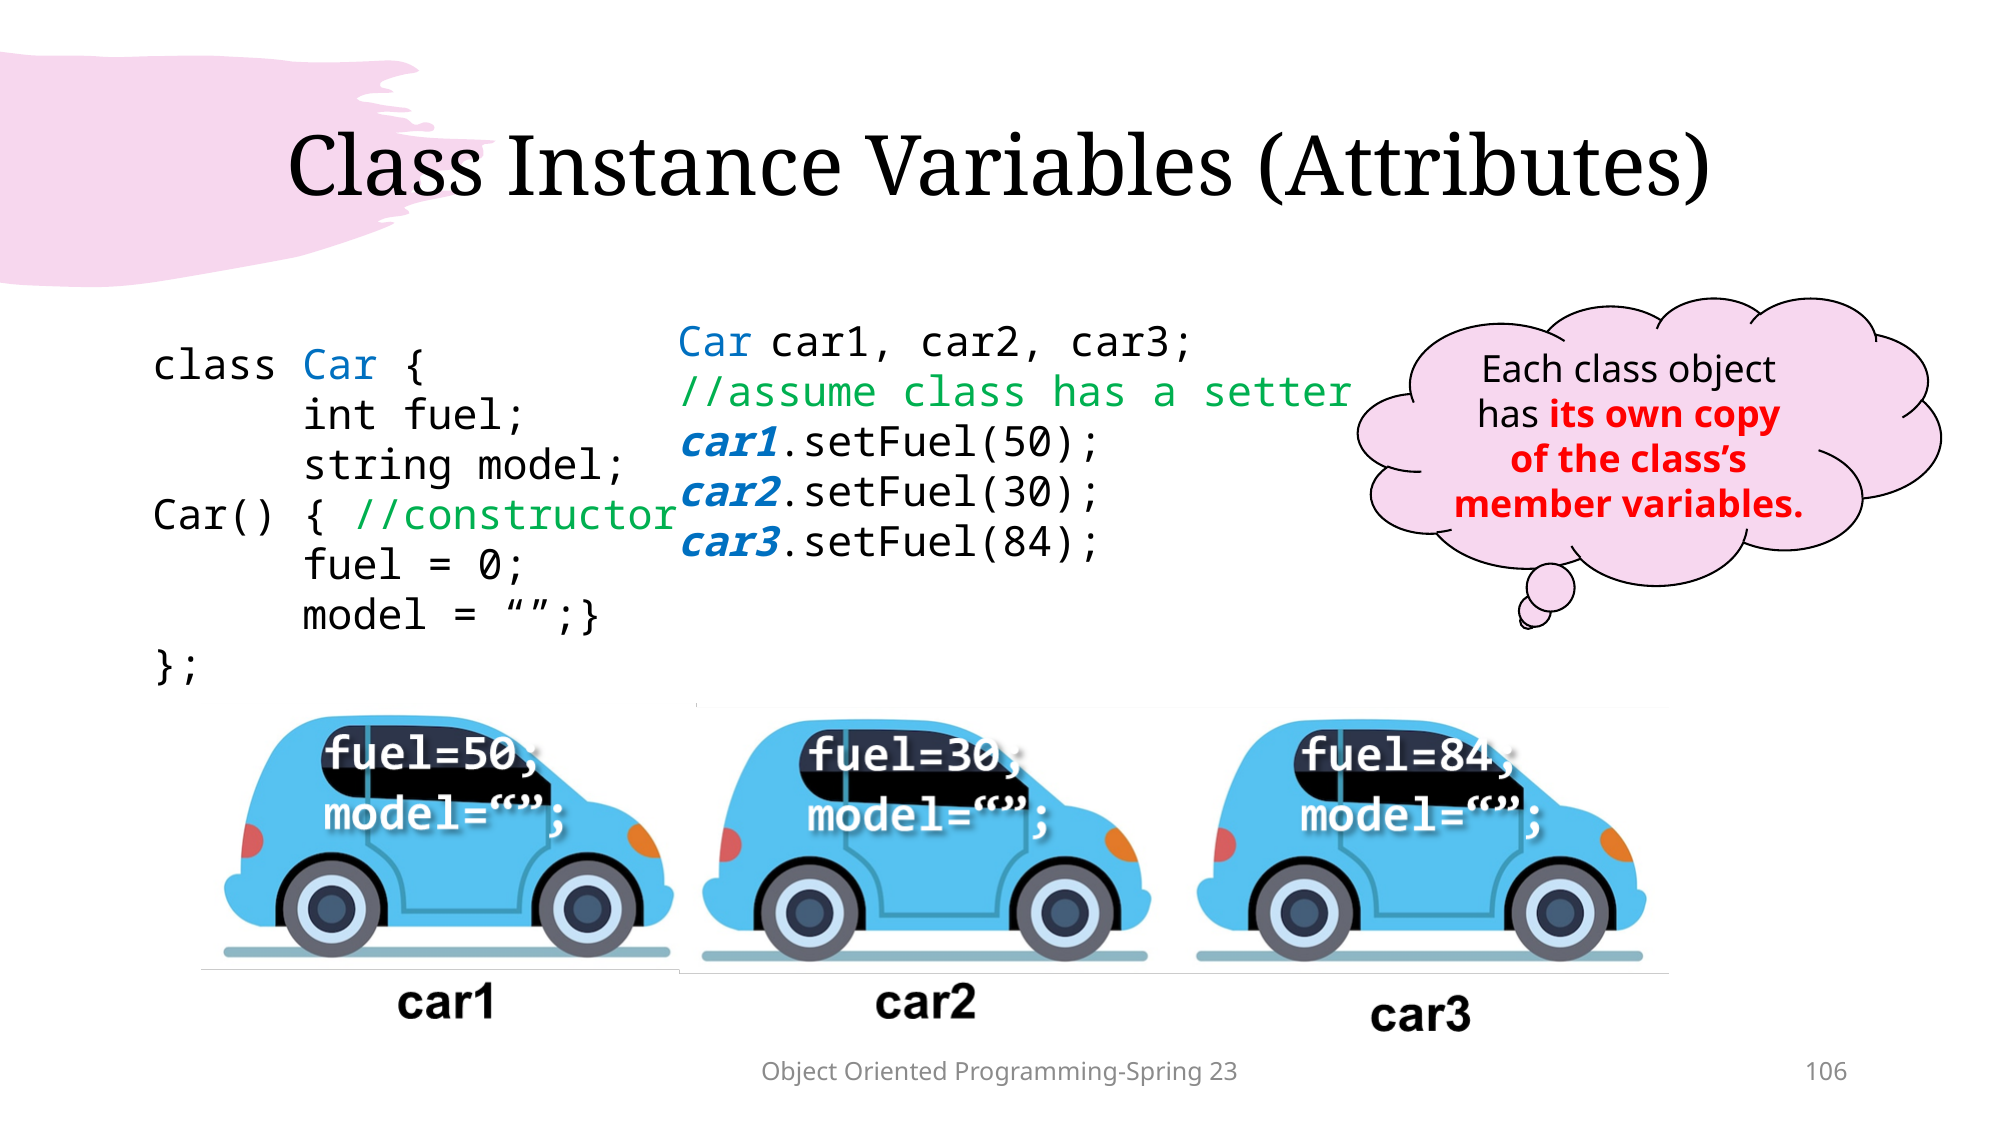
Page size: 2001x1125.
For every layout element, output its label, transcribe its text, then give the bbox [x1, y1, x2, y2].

title Class Instance Variables (Attributes) [137, 59, 1863, 278]
text_box Each class object has its own copy of the class’s member variables. [1356, 297, 1943, 630]
list class Car { int fuel; string model; Car() { //constructor fuel = 0; model = “”;} }; [137, 329, 1863, 1013]
text_box Car car1, car2, car3; //assume class has a setter car1.setFuel(50); car2.setFuel(30); car3.setFuel(84); [662, 307, 1393, 573]
slide_number 106 [1412, 1042, 1863, 1103]
footer Object Oriented Programming-Spring 23 [662, 1073, 1338, 1103]
picture [201, 702, 1669, 1073]
